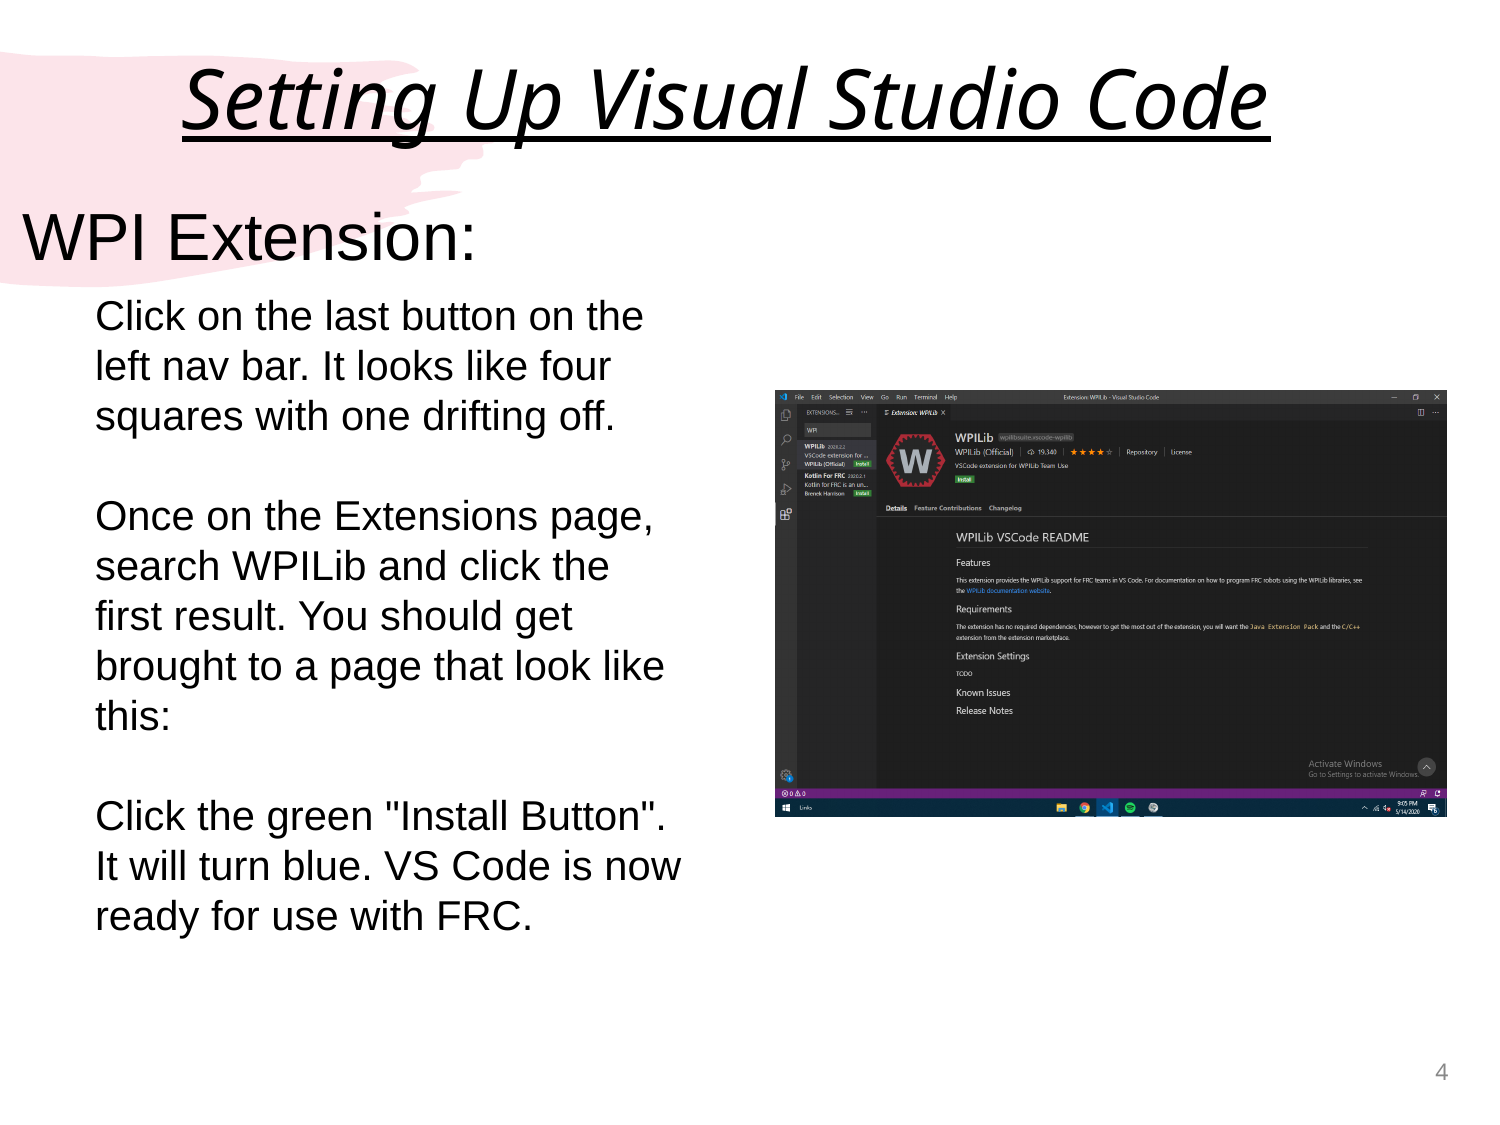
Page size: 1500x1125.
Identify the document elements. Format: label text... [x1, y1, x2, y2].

title Setting Up Visual Studio Code [166, 41, 1500, 163]
picture [775, 390, 1448, 817]
slide_number 4 [1378, 1042, 1464, 1103]
text_box WPI Extension: [7, 186, 527, 282]
text_box Click on the last button on the left nav bar. It looks like four squares with one drifting off. Once on the Extensions page, search WPILib and click the first result. You should get brought to a page that look like this: Click the green "Install Button". It will turn blue. VS Code is now ready for use with FRC. [80, 281, 702, 947]
